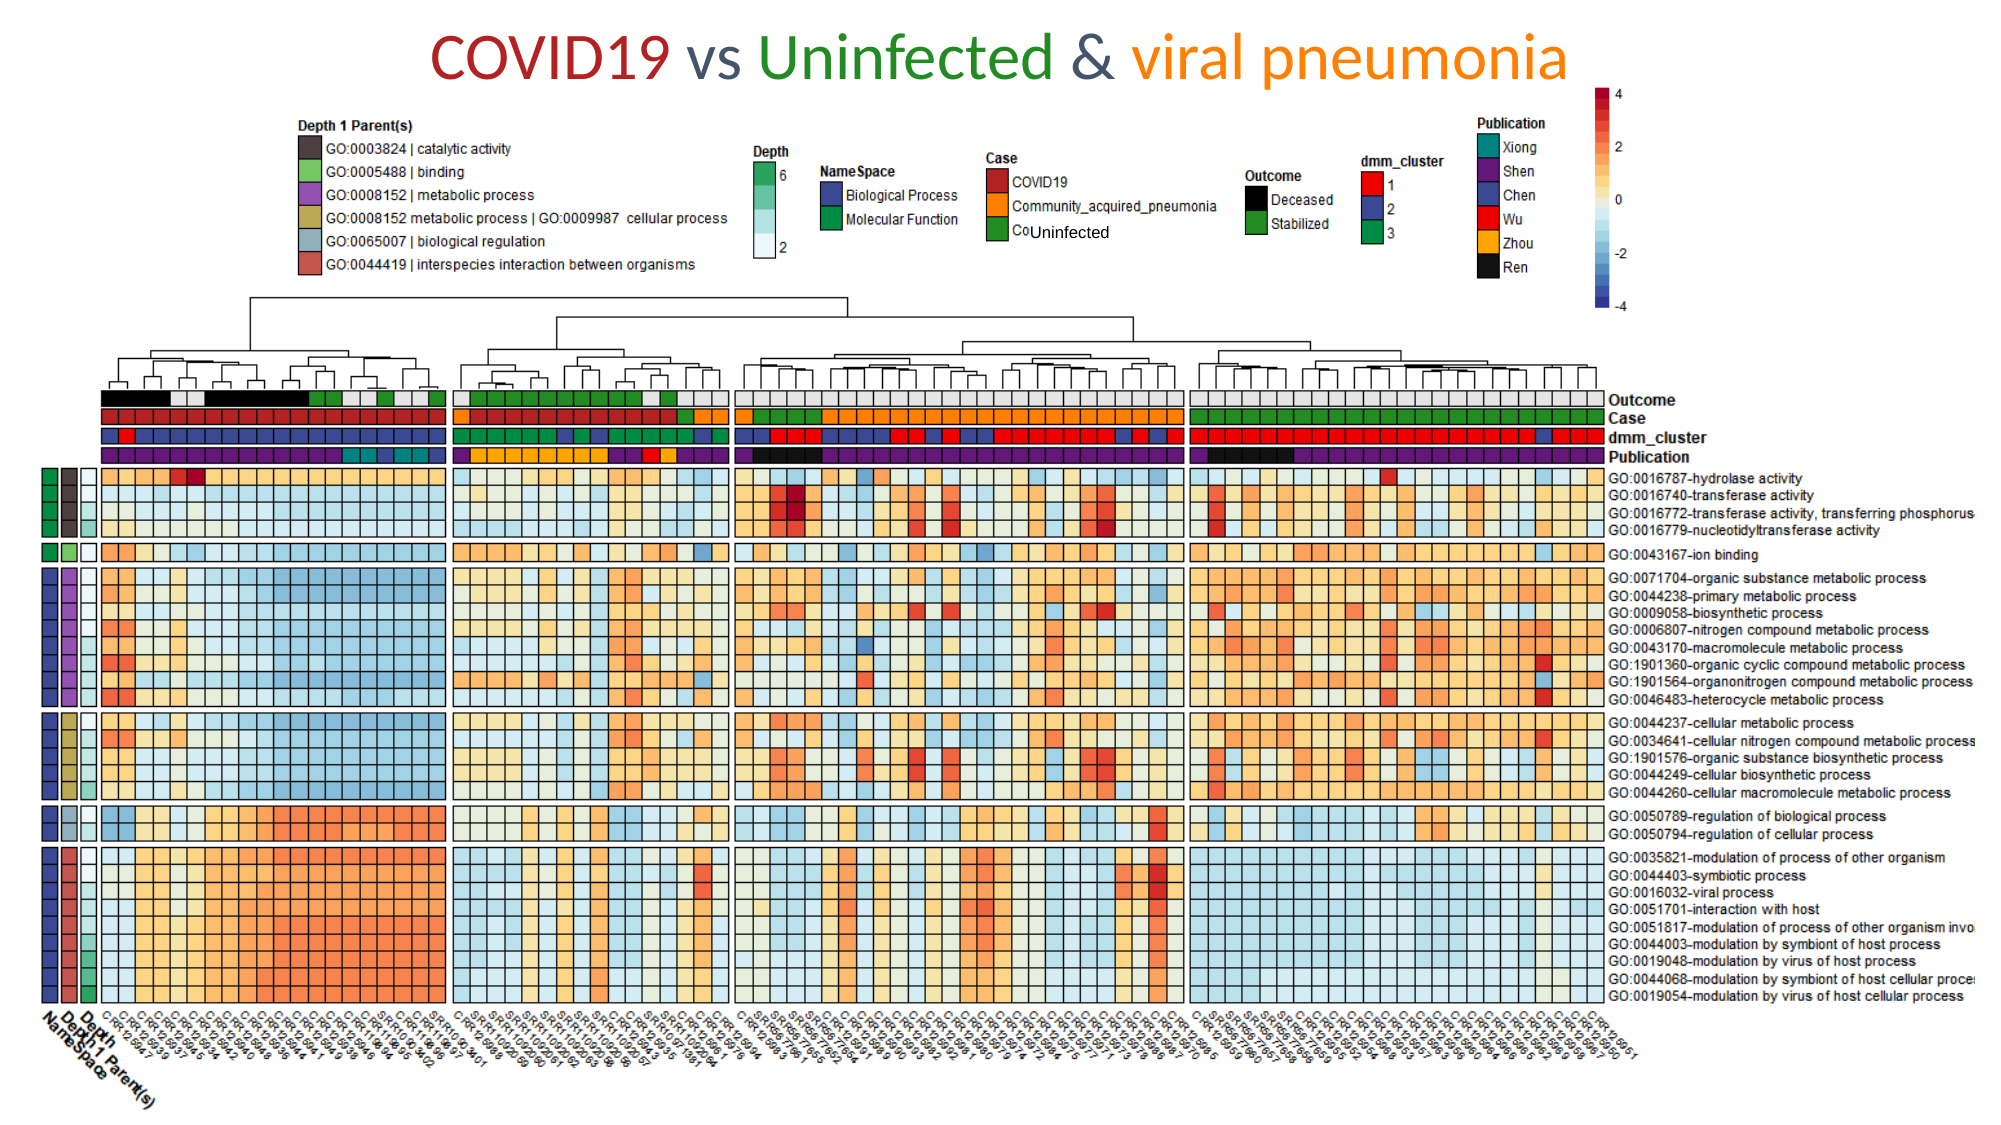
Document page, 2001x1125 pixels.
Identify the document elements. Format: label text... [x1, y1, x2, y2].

text_box COVID19 vs Uninfected & viral pneumonia [0, 5, 2000, 101]
picture [0, 291, 1975, 1116]
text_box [295, 82, 1632, 315]
